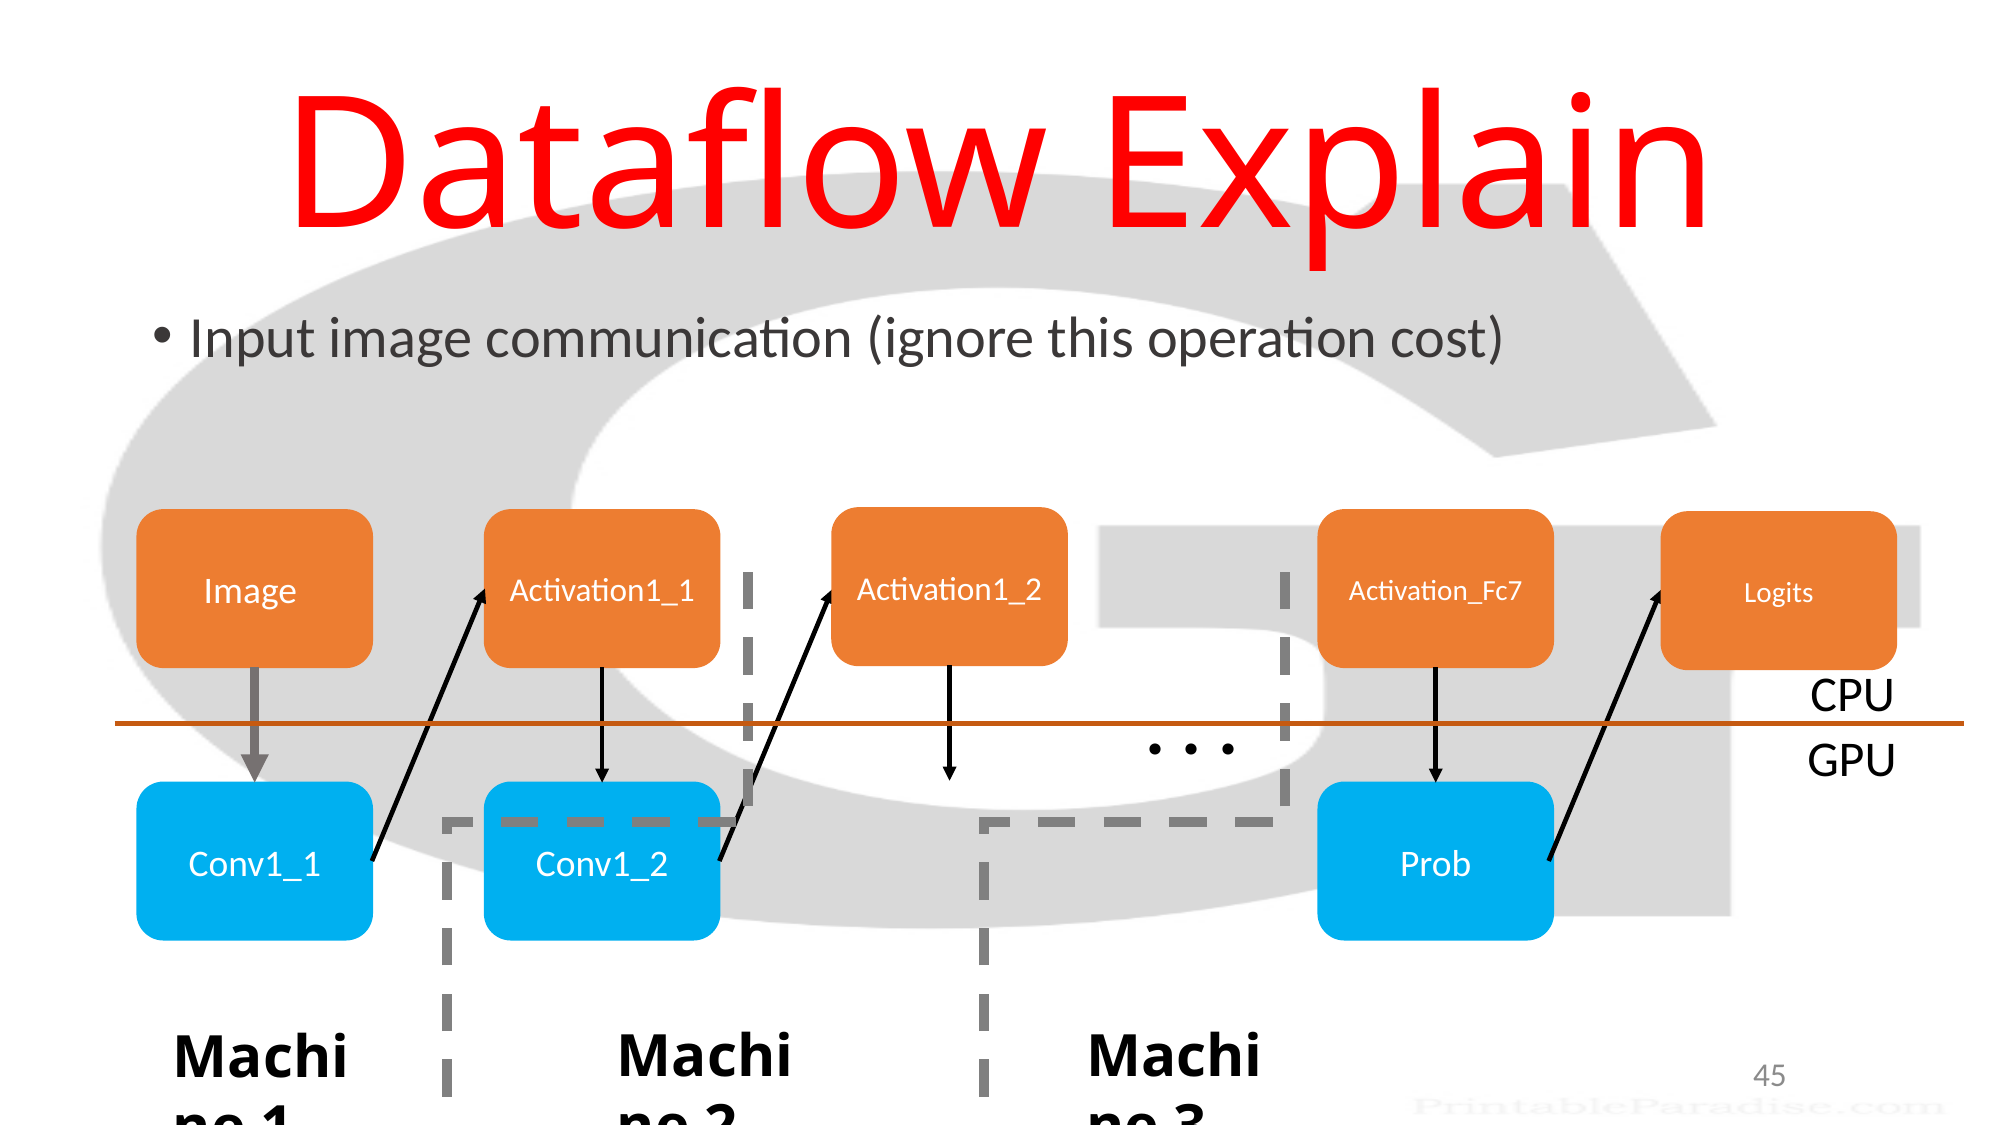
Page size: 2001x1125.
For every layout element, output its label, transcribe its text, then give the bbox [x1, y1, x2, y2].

text_box GPU [1792, 726, 1912, 794]
text_box Machine 3 [1071, 1011, 1306, 1125]
text_box Activation_Fc7 [1317, 509, 1555, 669]
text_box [1548, 589, 1662, 723]
text_box Activation1_2 [831, 507, 1068, 667]
text_box Image [136, 509, 374, 669]
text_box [322, 671, 859, 723]
list Input image communication (ignore this operation cost) [137, 299, 1863, 589]
text_box Logits [1660, 511, 1898, 671]
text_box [322, 724, 859, 973]
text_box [719, 589, 833, 671]
title Dataflow Explain [137, 59, 1863, 278]
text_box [1548, 724, 1662, 861]
slide_number 45 [1351, 1042, 1802, 1103]
text_box Prob [1410, 781, 1555, 941]
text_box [859, 724, 1410, 973]
text_box CPU [1795, 653, 1910, 719]
text_box Machine 2 [602, 1011, 837, 1125]
text_box Conv1_1 [136, 781, 322, 941]
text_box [859, 671, 1410, 723]
text_box Machine 1 [158, 1012, 393, 1125]
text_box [371, 588, 485, 671]
text_box Activation1_1 [483, 509, 721, 669]
